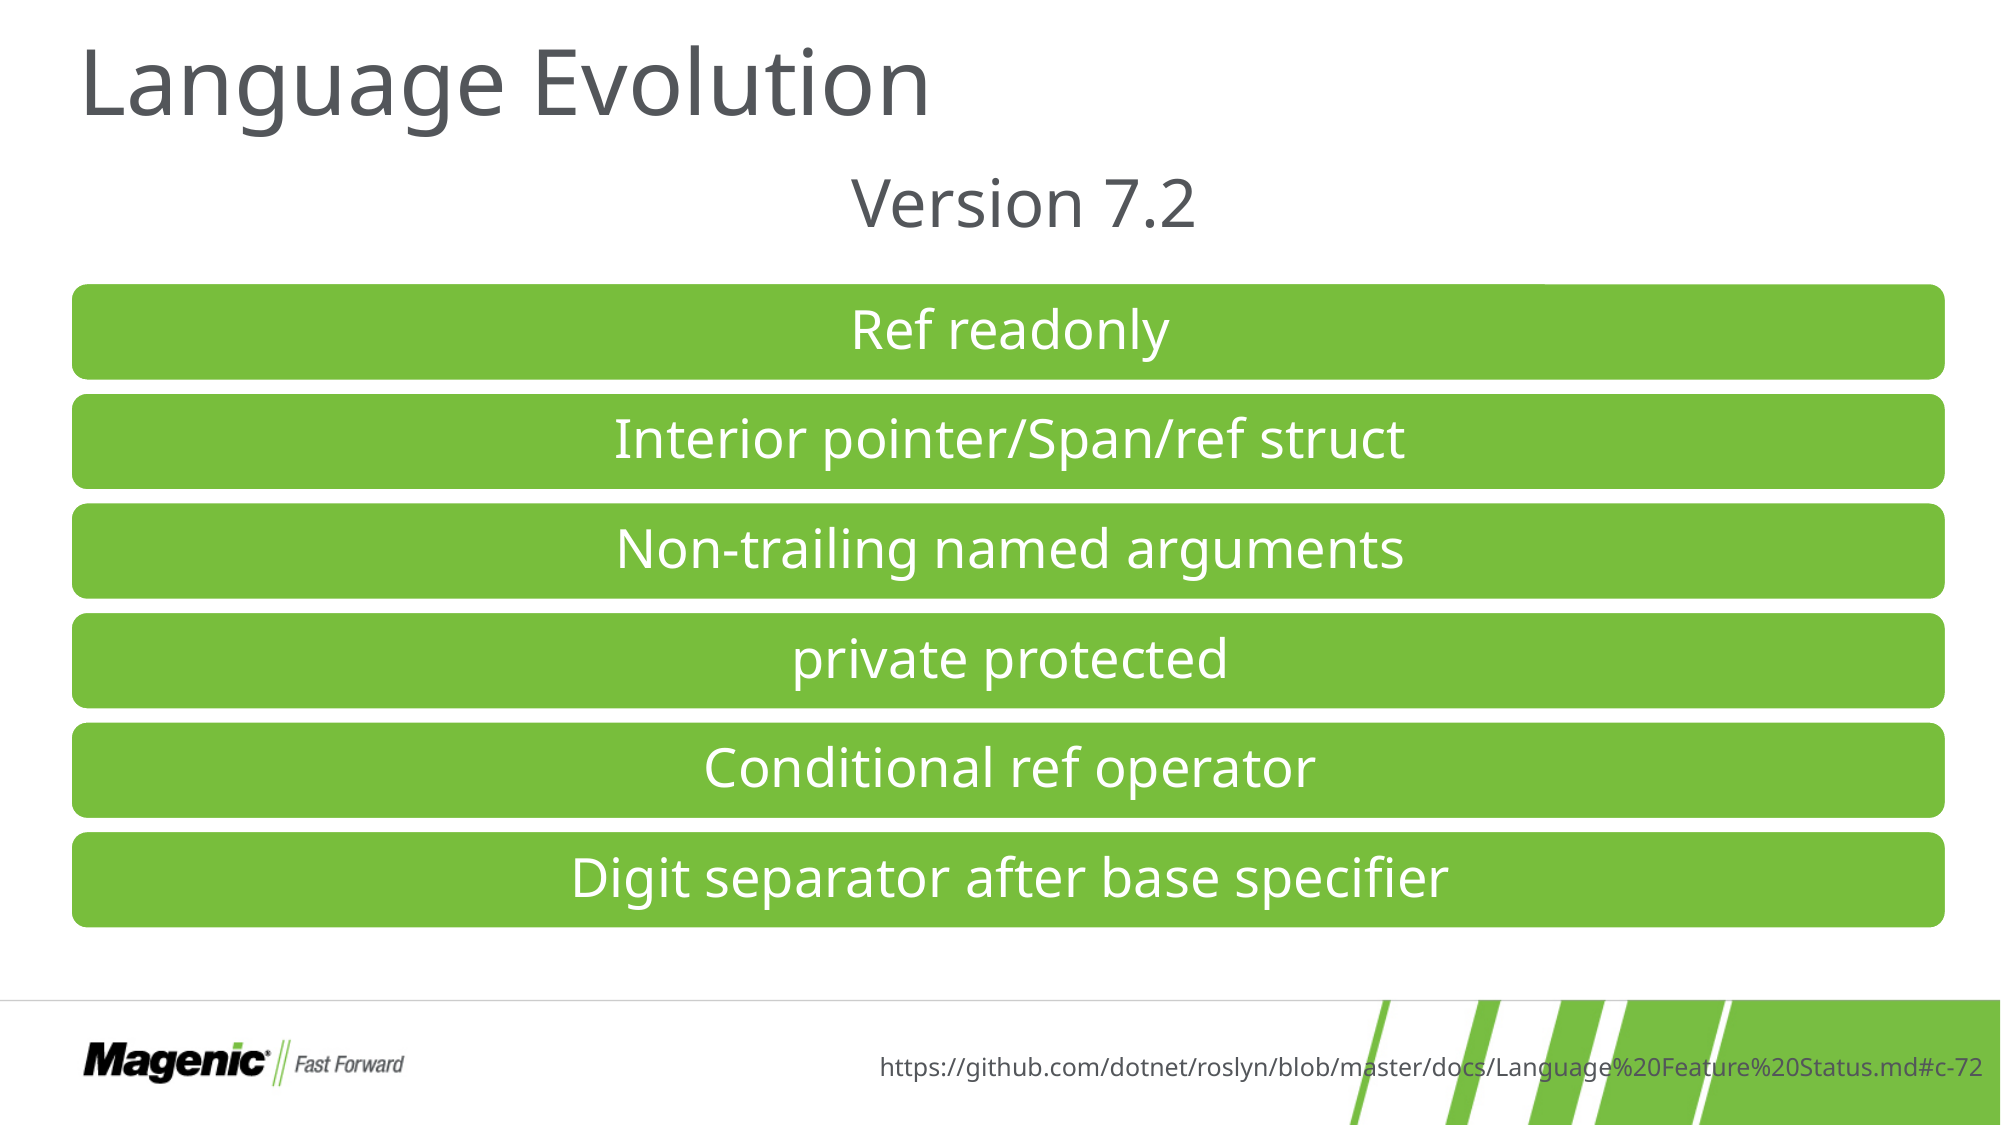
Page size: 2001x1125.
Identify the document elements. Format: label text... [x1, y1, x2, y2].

text_box https://github.com/dotnet/roslyn/blob/master/docs/Language%20Feature%20Status.md#c-72 [763, 1029, 2000, 1104]
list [70, 273, 1946, 939]
picture [0, 0, 2001, 1125]
text_box Version 7.2 [836, 153, 1213, 249]
title Language Evolution [63, 41, 1938, 131]
